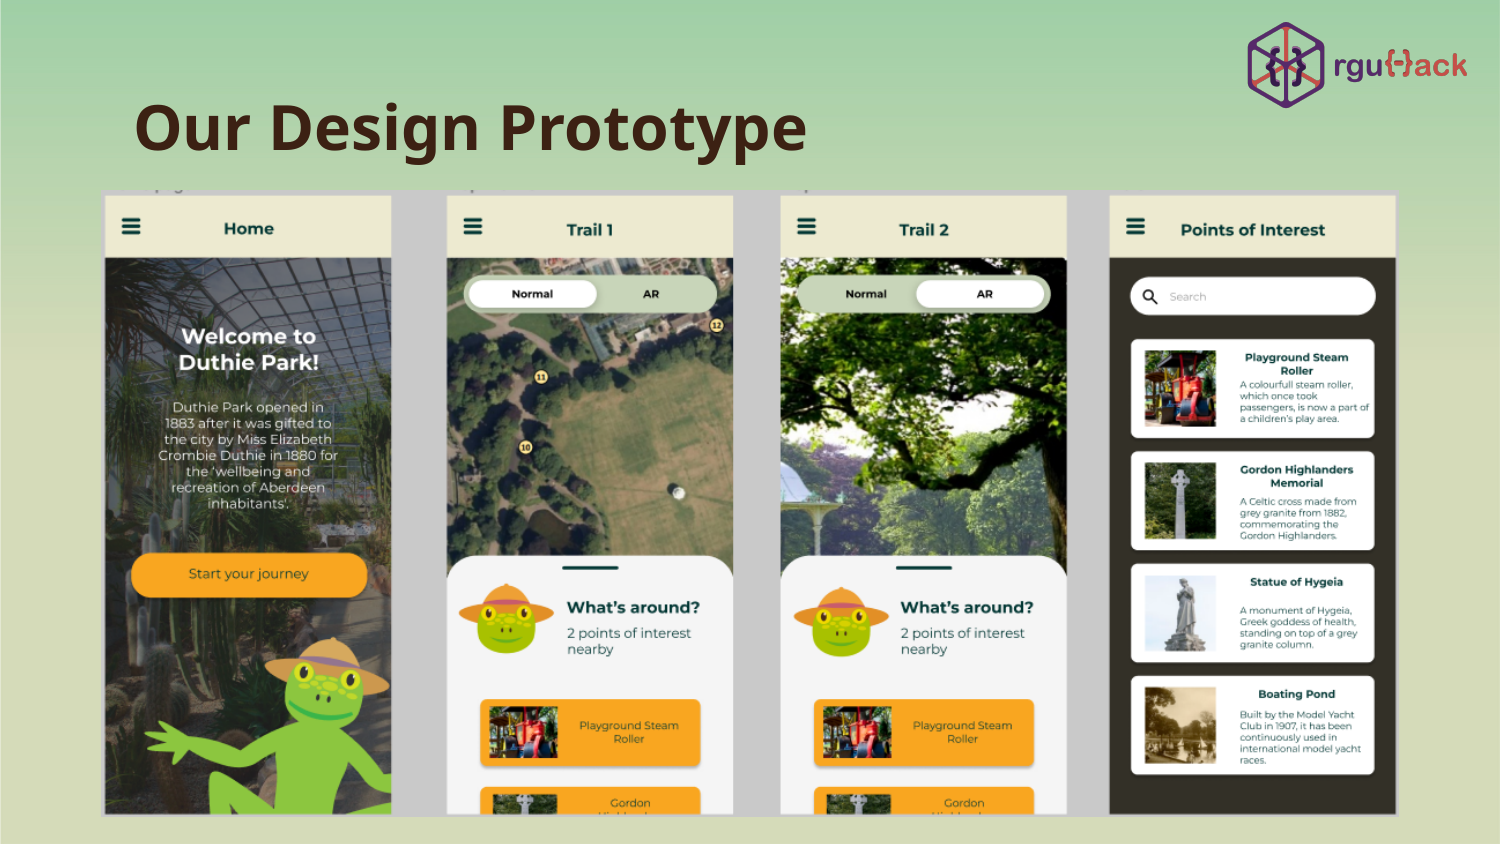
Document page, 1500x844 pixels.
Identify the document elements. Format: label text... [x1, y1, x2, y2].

title Our Design Prototype [118, 72, 1382, 167]
picture [0, 0, 1500, 844]
